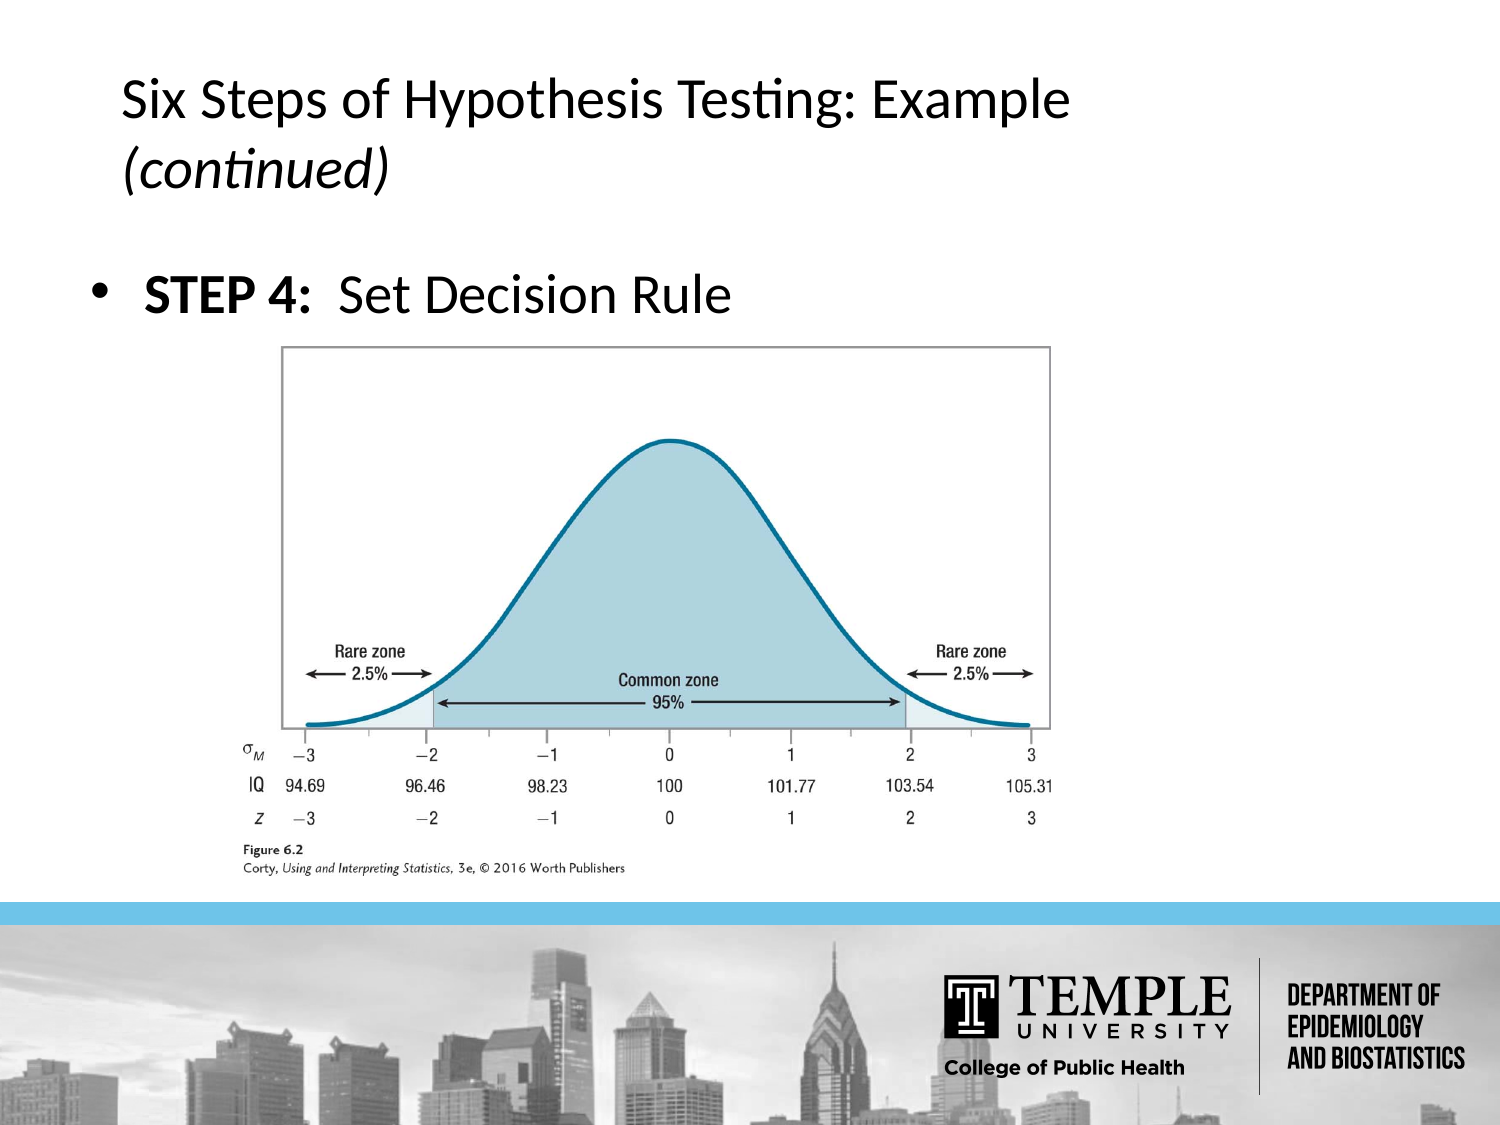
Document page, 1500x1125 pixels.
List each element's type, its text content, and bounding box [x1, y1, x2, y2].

list STEP 4: Set Decision Rule [75, 249, 1425, 332]
picture [243, 345, 1051, 876]
title Six Steps of Hypothesis Testing: Example (continued) [106, 53, 1365, 209]
picture [0, 902, 1500, 1125]
